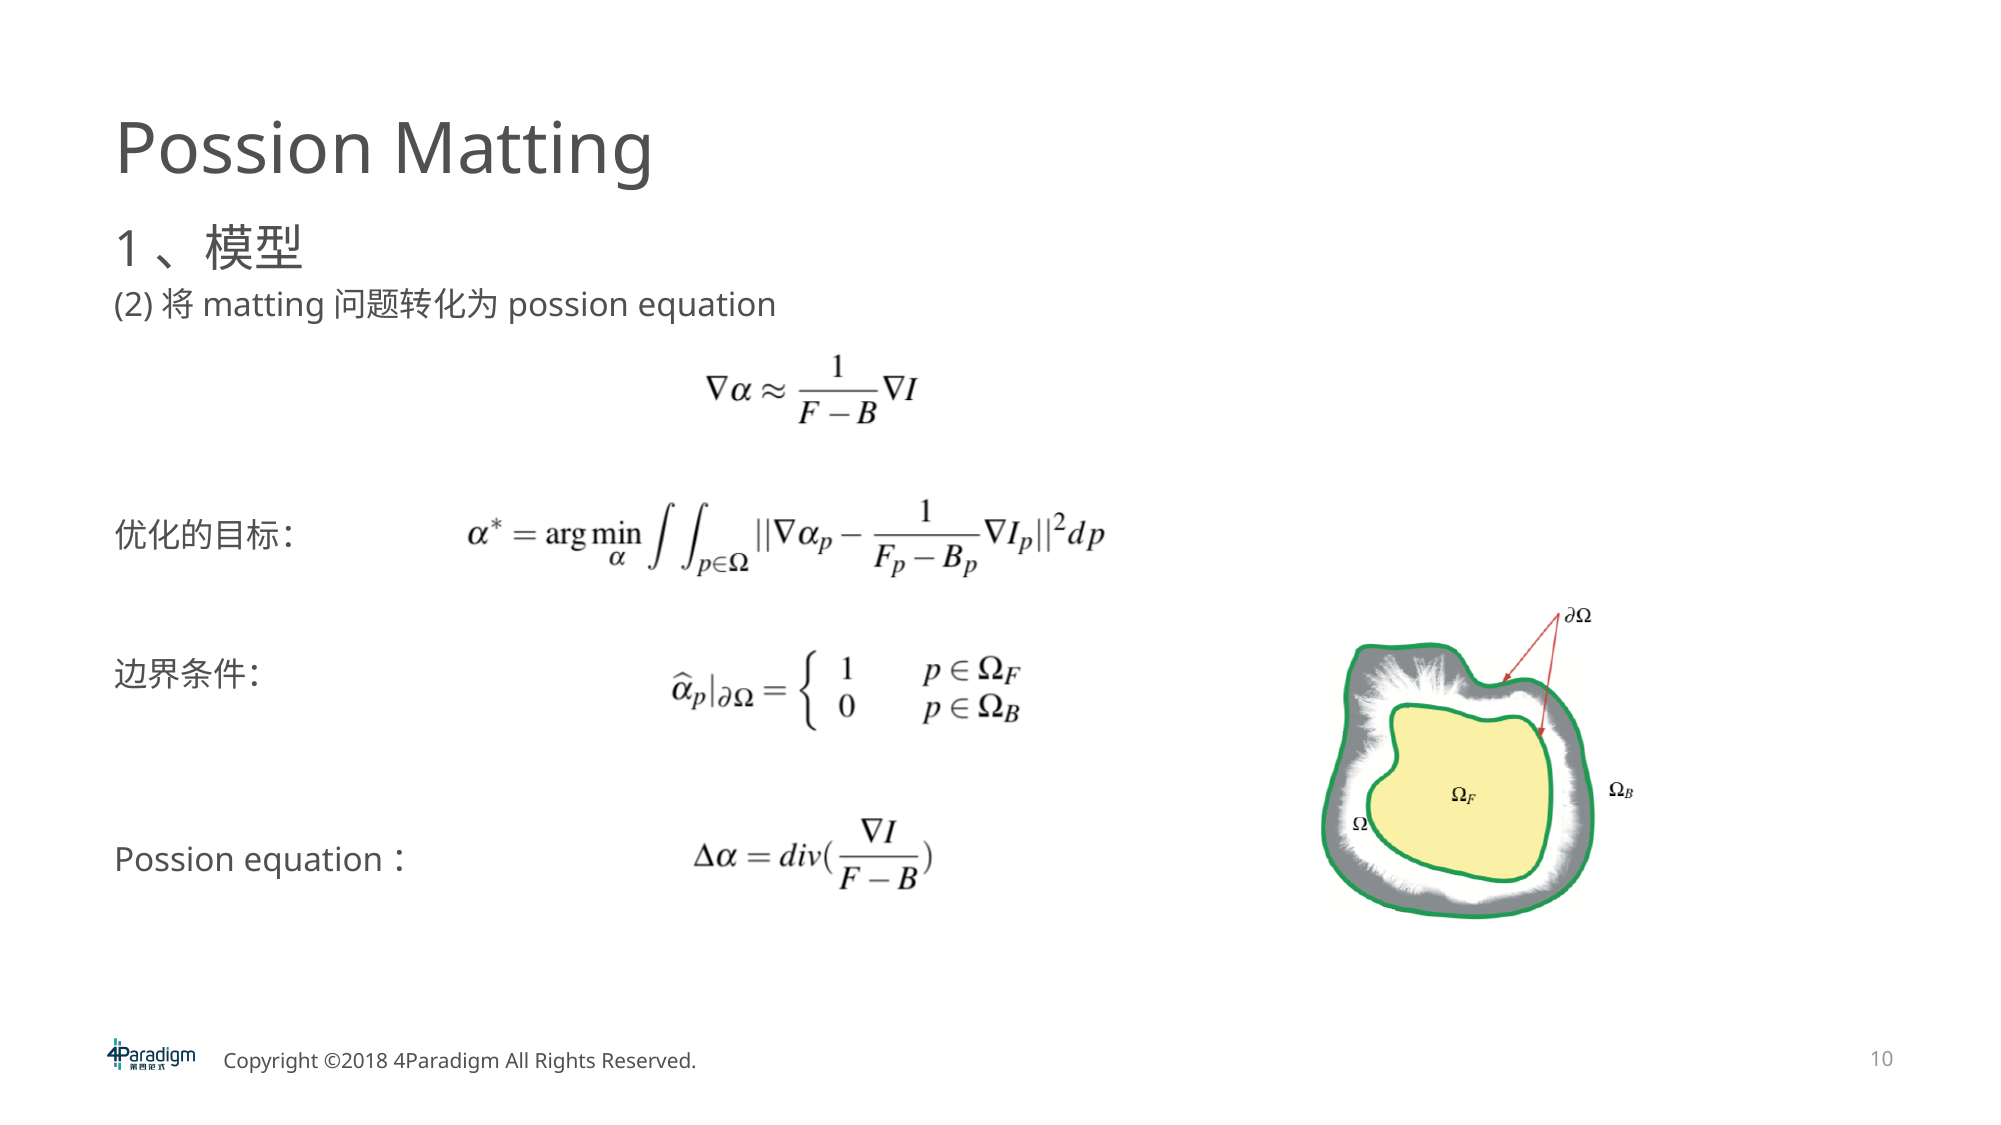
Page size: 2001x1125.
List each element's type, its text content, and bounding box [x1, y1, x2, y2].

picture [690, 342, 937, 437]
list 1、模型 (2)将matting问题转化为possion equation 优化的目标： 边界条件： Possion equation： [114, 223, 1894, 1073]
picture [102, 1005, 200, 1103]
picture [1297, 575, 1659, 945]
picture [426, 471, 1132, 595]
picture [628, 619, 1064, 751]
picture [665, 794, 962, 914]
title Possion Matting [114, 101, 1894, 188]
